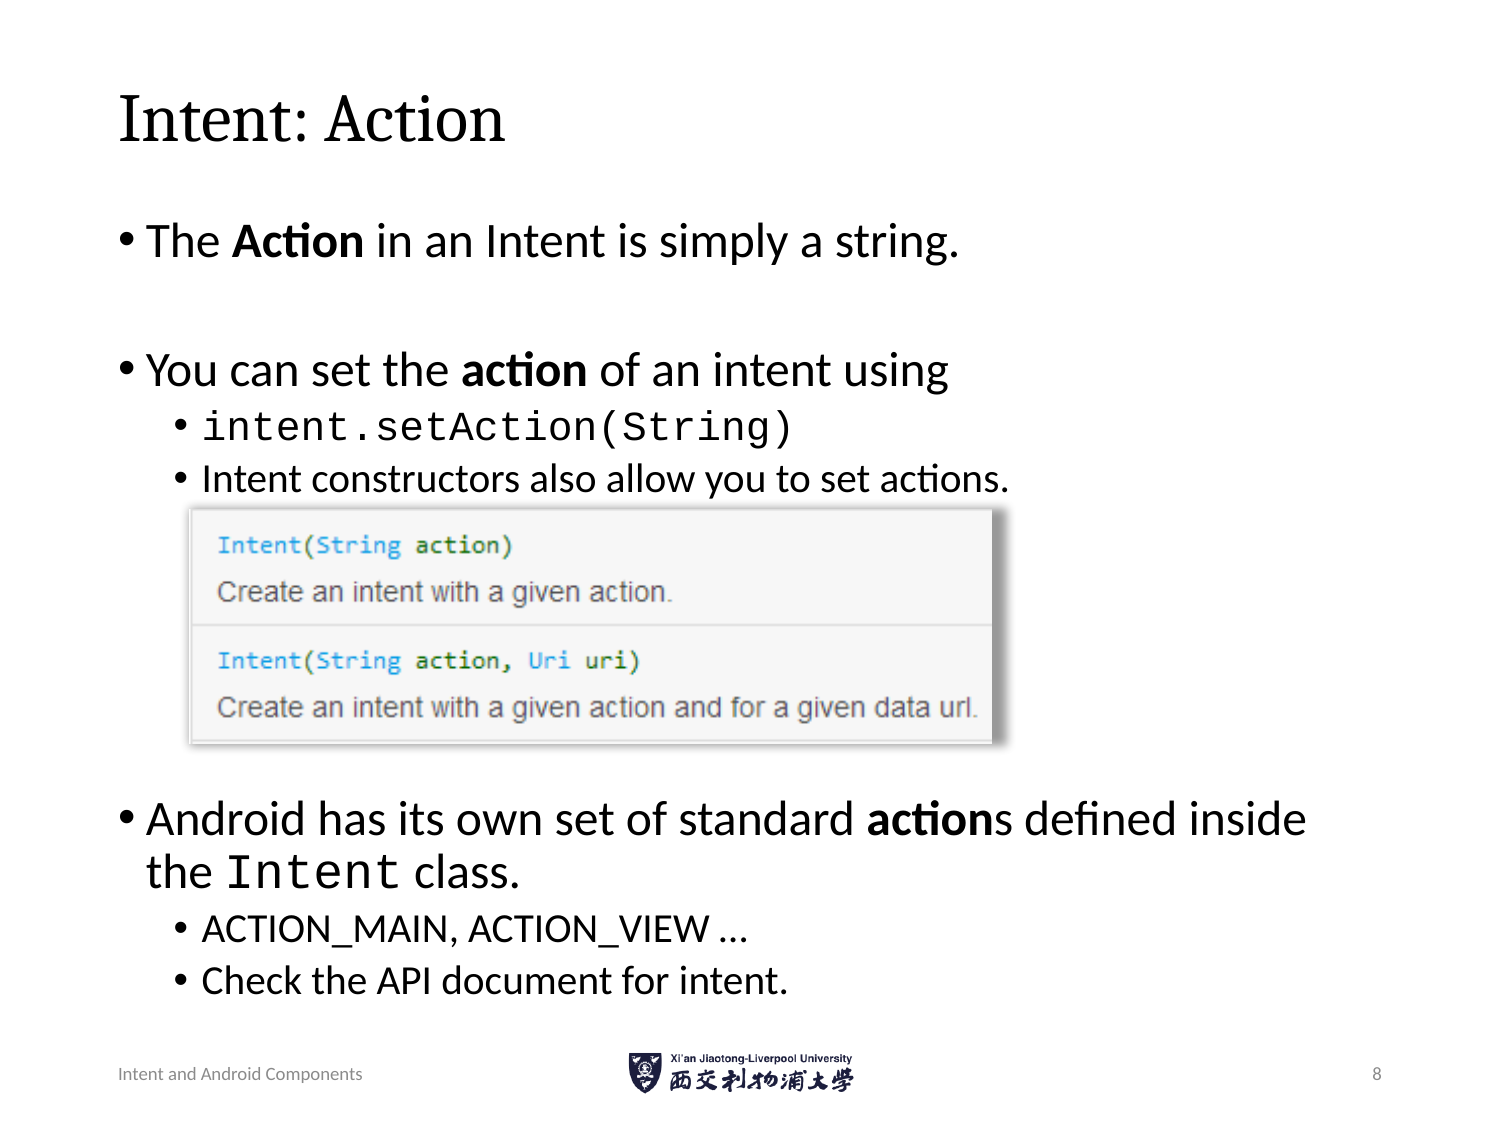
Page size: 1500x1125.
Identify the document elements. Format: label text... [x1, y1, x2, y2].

picture [625, 1049, 857, 1096]
title Intent: Action [103, 59, 1397, 178]
picture [189, 509, 992, 744]
list The Action in an Intent is simply a string. You can set the action of an intent using intent.setAction(String) Intent constructors also allow you to set actions. Android has its own set of standard actions defined inside the Intent class. ACTION_MAIN, ACTION_VIEW … Check the API document for intent. [103, 206, 1397, 1014]
slide_number Intent and Android Components [103, 1042, 441, 1103]
slide_number 8 [1059, 1042, 1397, 1103]
